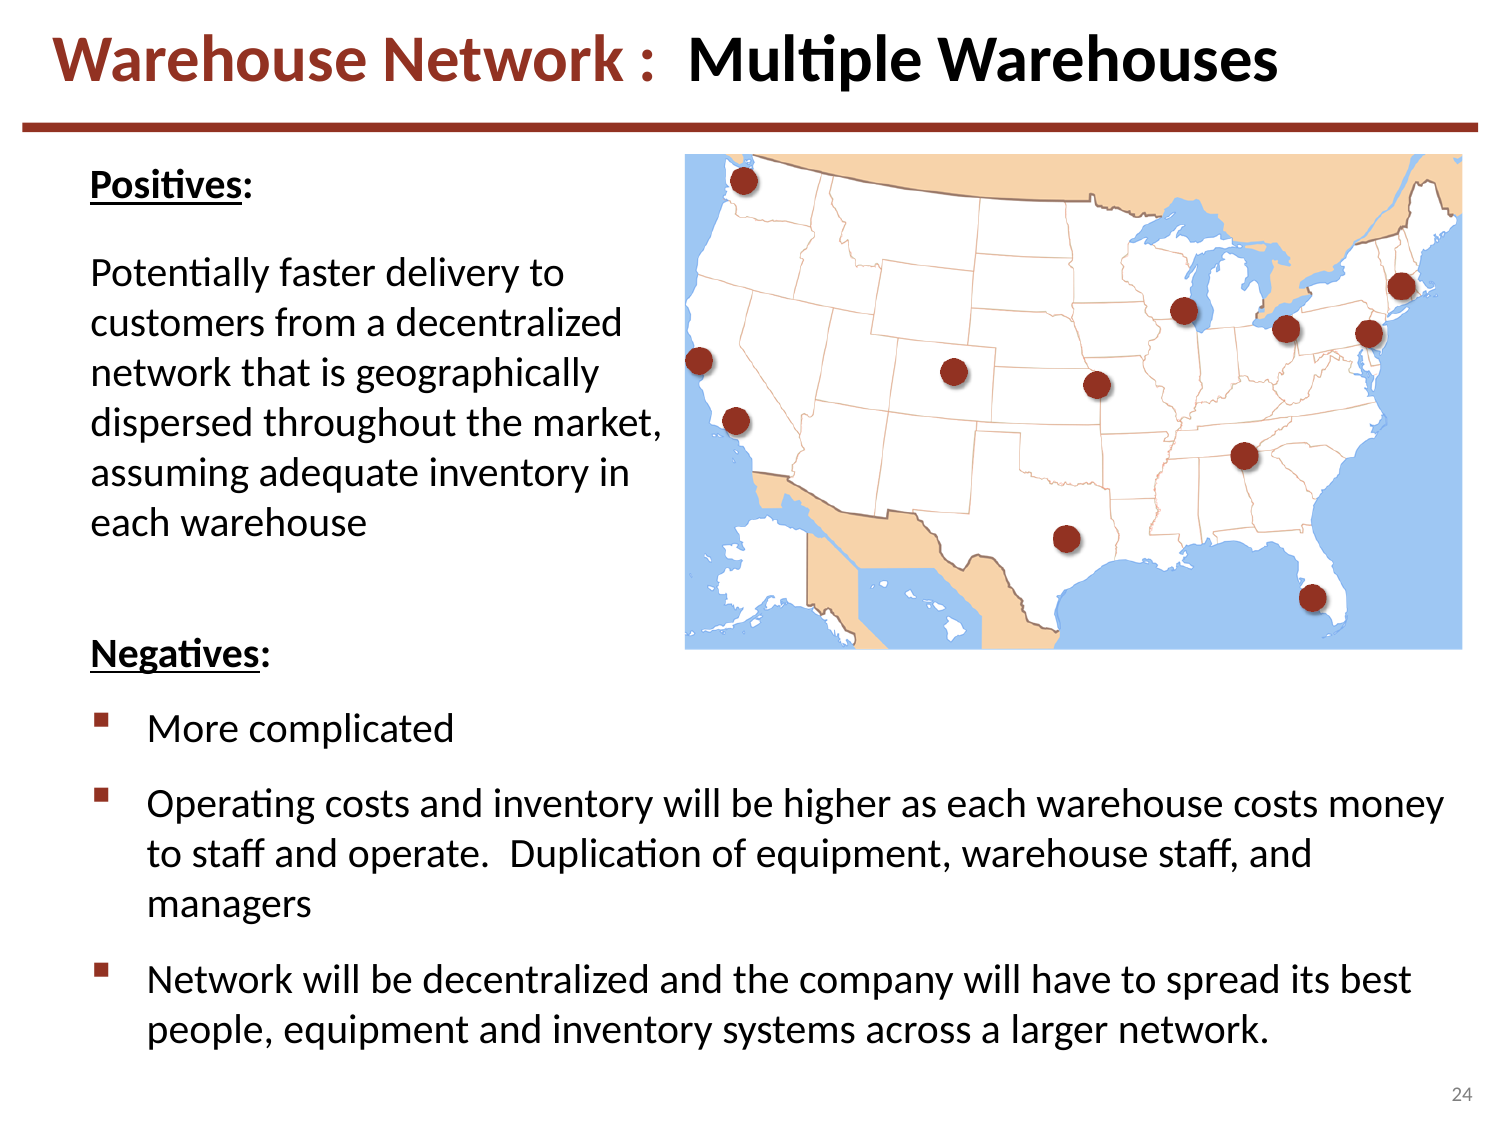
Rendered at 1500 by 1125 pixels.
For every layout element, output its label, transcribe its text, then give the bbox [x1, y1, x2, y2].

text_box Positives: Potentially faster delivery to customers from a decentralized network that is geographically dispersed throughout the market, assuming adequate inventory in each warehouse [37, 149, 683, 553]
picture [684, 149, 1463, 651]
text_box Negatives: More complicated Operating costs and inventory will be higher as each warehouse costs money to staff and operate. Duplication of equipment, warehouse staff, and managers Network will be decentralized and the company will have to spread its best people, equipment and inventory systems across a larger network. [37, 618, 1463, 1059]
slide_number 24 [1451, 1079, 1484, 1108]
title Warehouse Network : Multiple Warehouses [37, 0, 1463, 149]
